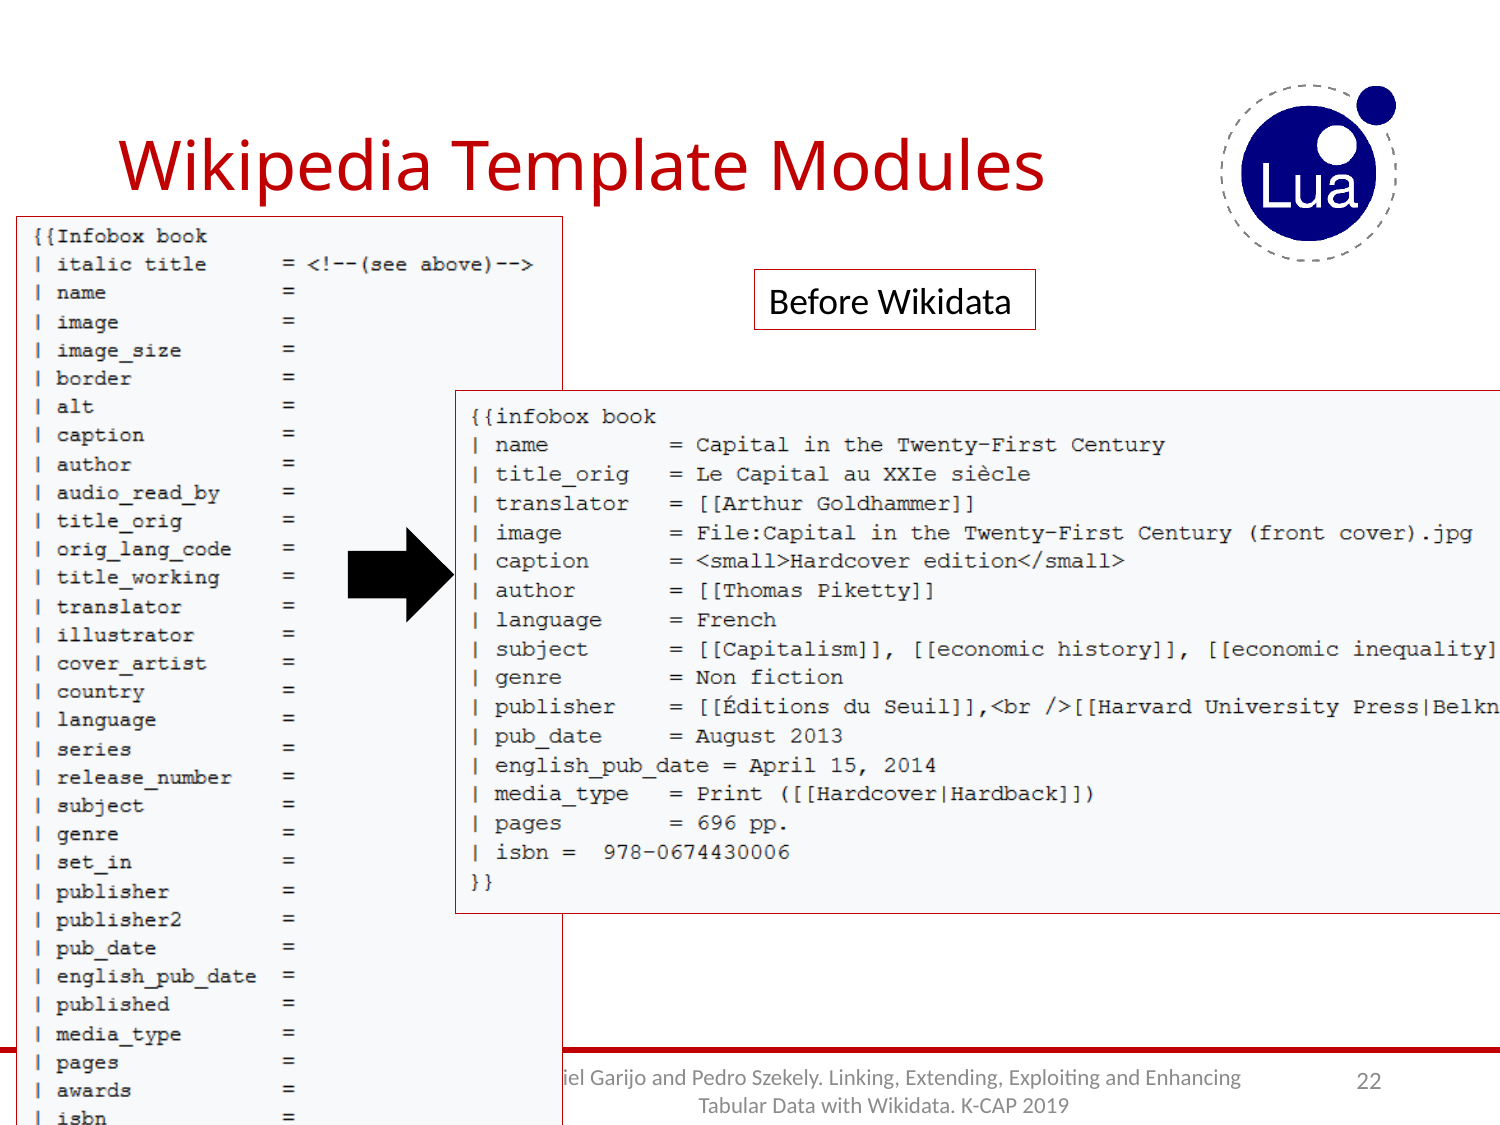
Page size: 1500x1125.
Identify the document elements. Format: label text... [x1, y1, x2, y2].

text_box Before Wikidata [754, 269, 1036, 330]
picture [16, 216, 1500, 1125]
slide_number 22 [1059, 1049, 1397, 1110]
picture [1217, 82, 1397, 262]
footer Daniel Garijo and Pedro Szekely. Linking, Extending, Exploiting and Enhancing Tabular Data with Wikidata. K-CAP 2019 [563, 1060, 1285, 1121]
title Wikipedia Template Modules [103, 59, 1397, 278]
